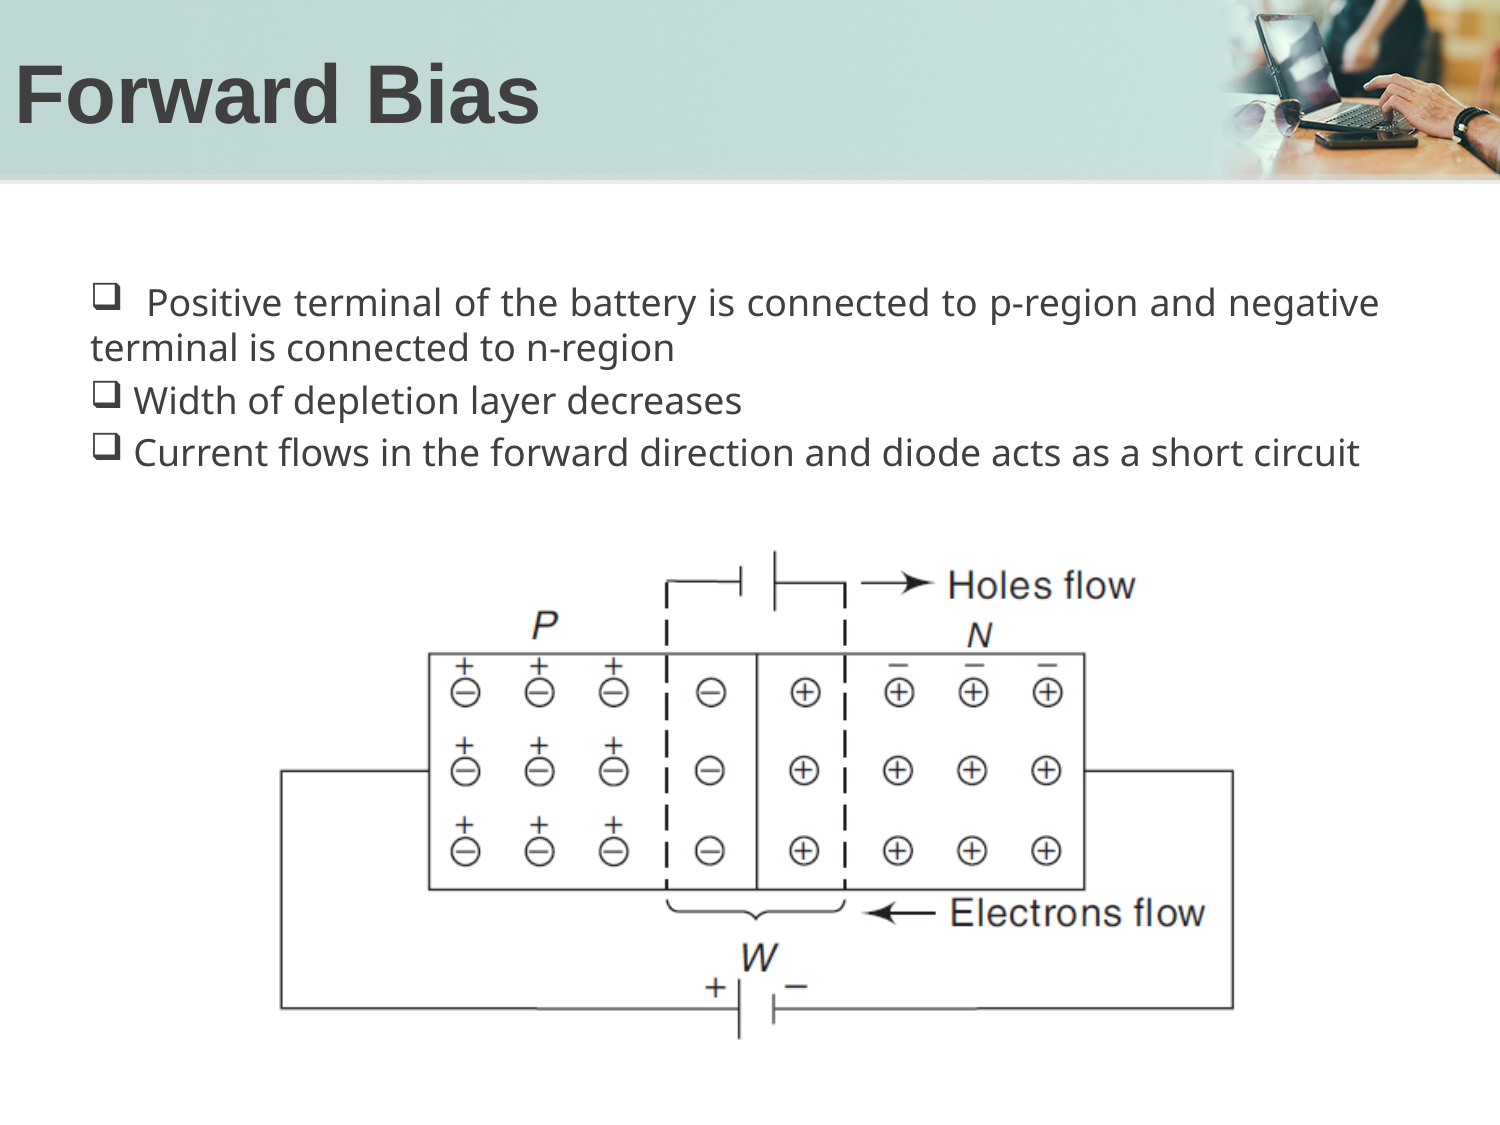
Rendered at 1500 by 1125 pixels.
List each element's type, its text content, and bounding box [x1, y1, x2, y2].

title Forward Bias [0, 2, 1500, 179]
picture [0, 179, 1500, 1125]
list Positive terminal of the battery is connected to p-region and negative terminal is connected to n-region Width of depletion layer decreases Current flows in the forward direction and diode acts as a short circuit [24, 271, 1463, 863]
